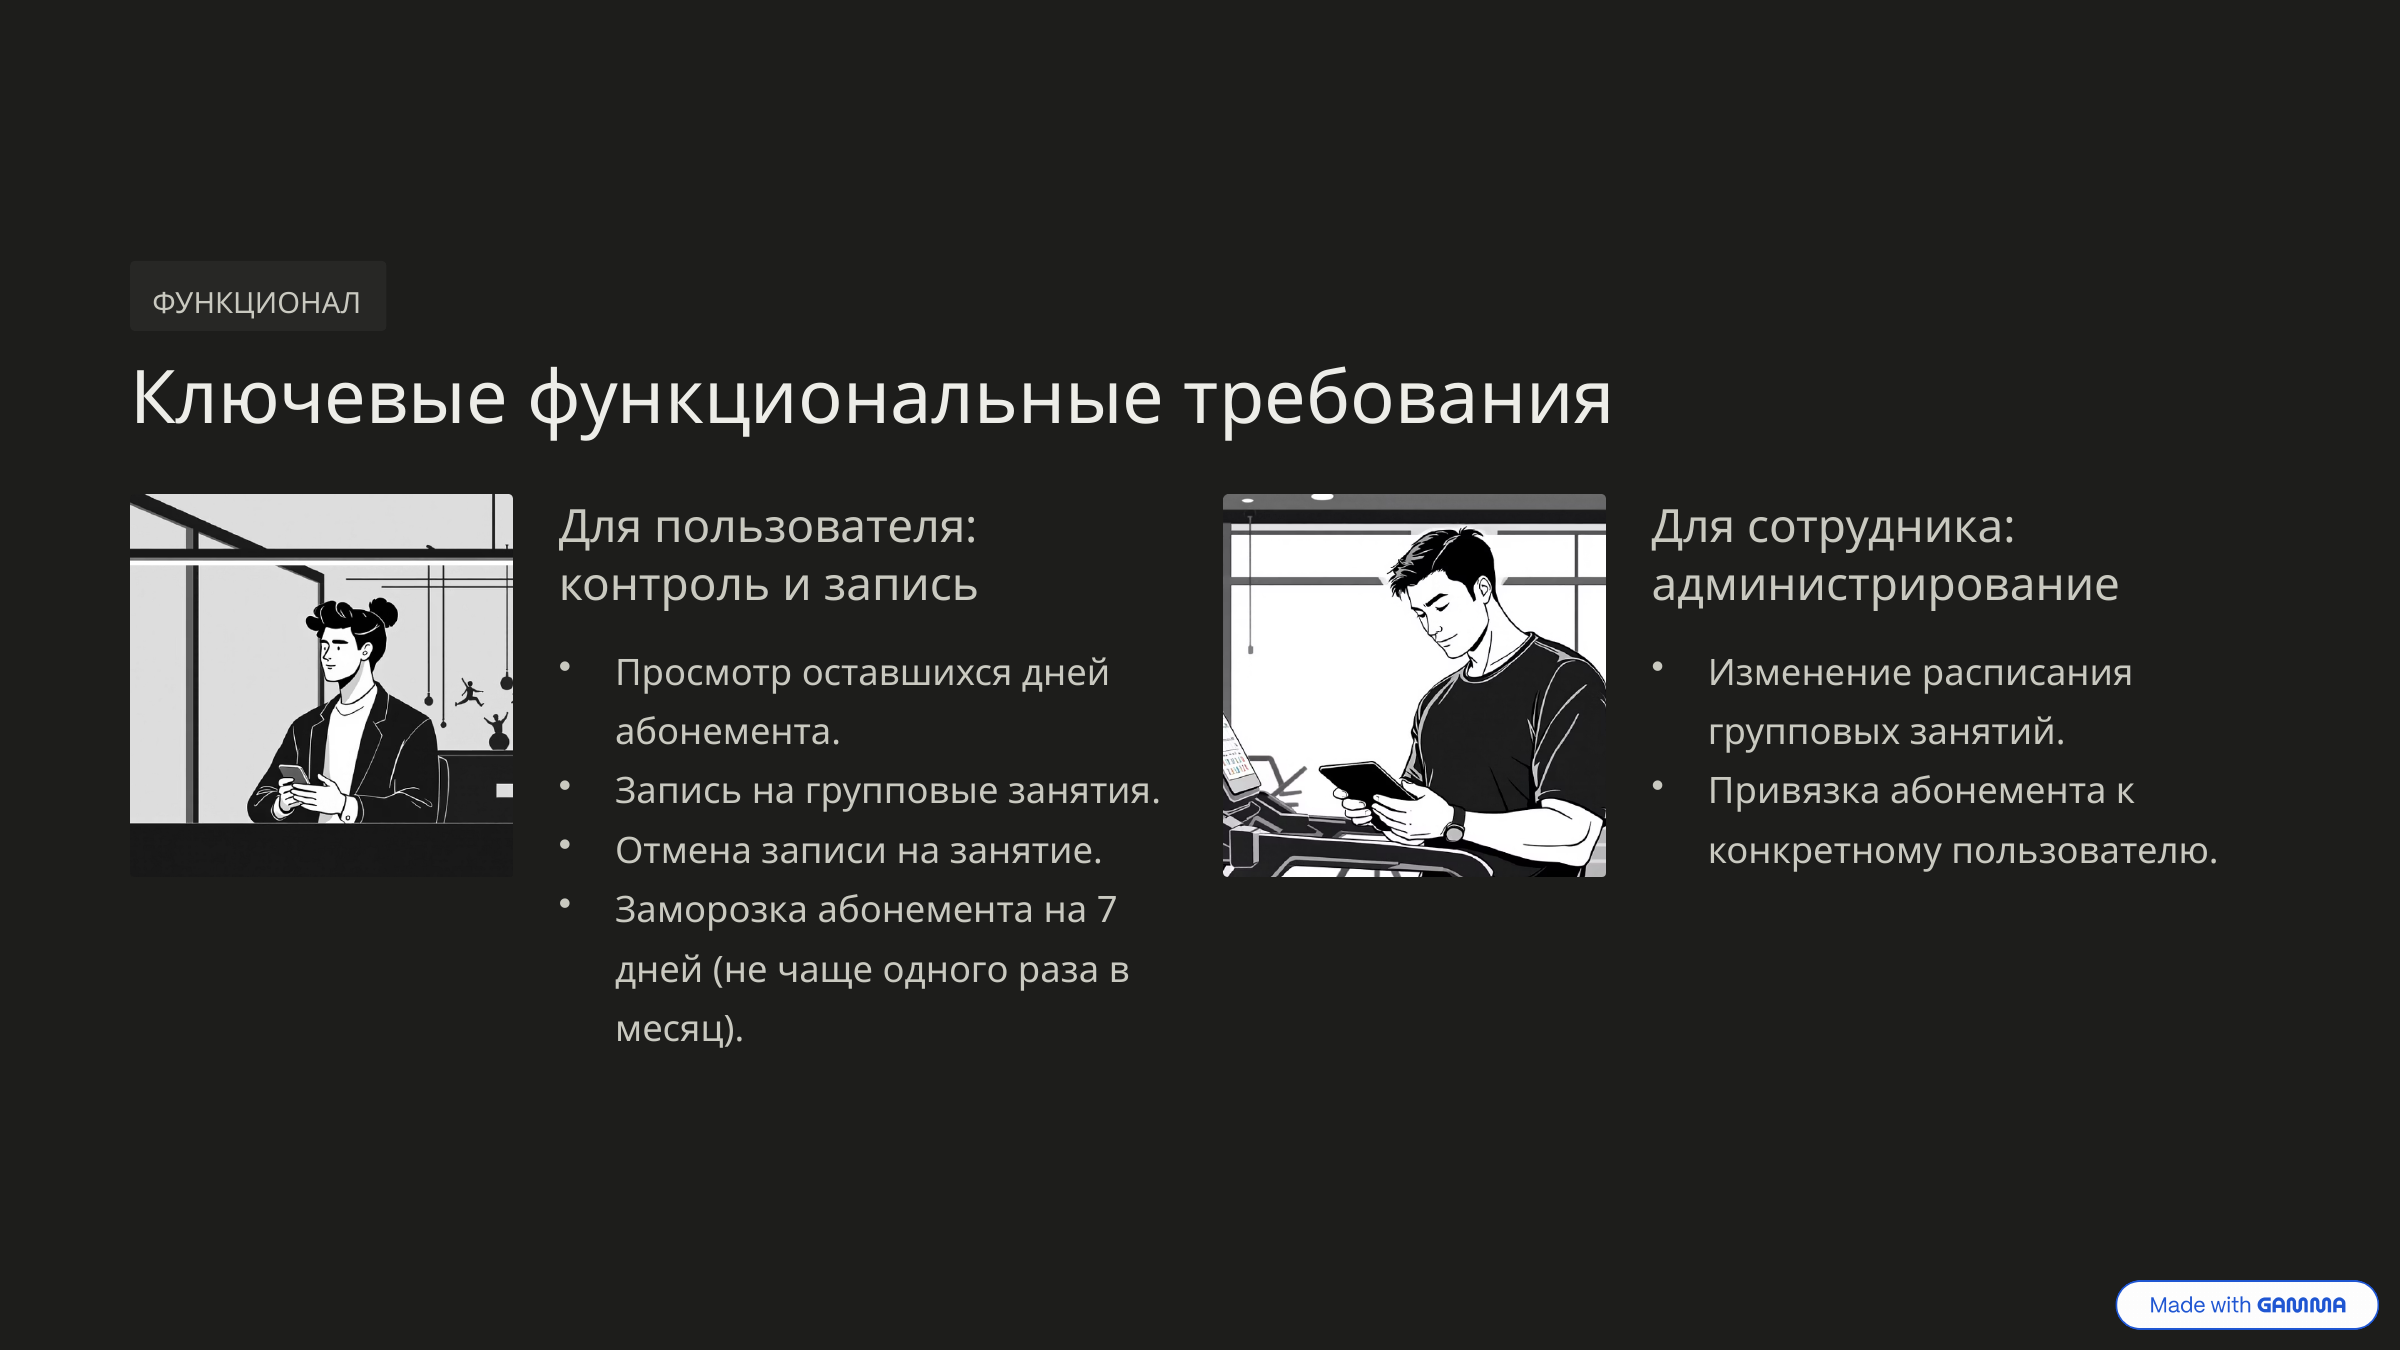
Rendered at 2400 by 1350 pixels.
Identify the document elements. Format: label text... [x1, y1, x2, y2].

picture [2106, 1271, 2389, 1339]
text_box Ключевые функциональные требования [130, 345, 1611, 439]
text_box ФУНКЦИОНАЛ [152, 272, 364, 320]
text_box [130, 260, 387, 331]
text_box Для сотрудника: администрирование [1651, 494, 2270, 611]
text_box Изменение расписания групповых занятий. Привязка абонемента к конкретному пользователю. [1651, 633, 2270, 872]
text_box Просмотр оставшихся дней абонемента. Запись на групповые занятия. Отмена записи на занятие. Заморозка абонемента на 7 дней (не чаще одного раза в месяц). [558, 633, 1177, 1050]
picture [1223, 494, 1606, 877]
picture [130, 494, 513, 877]
text_box Для пользователя: контроль и запись [558, 494, 1177, 611]
